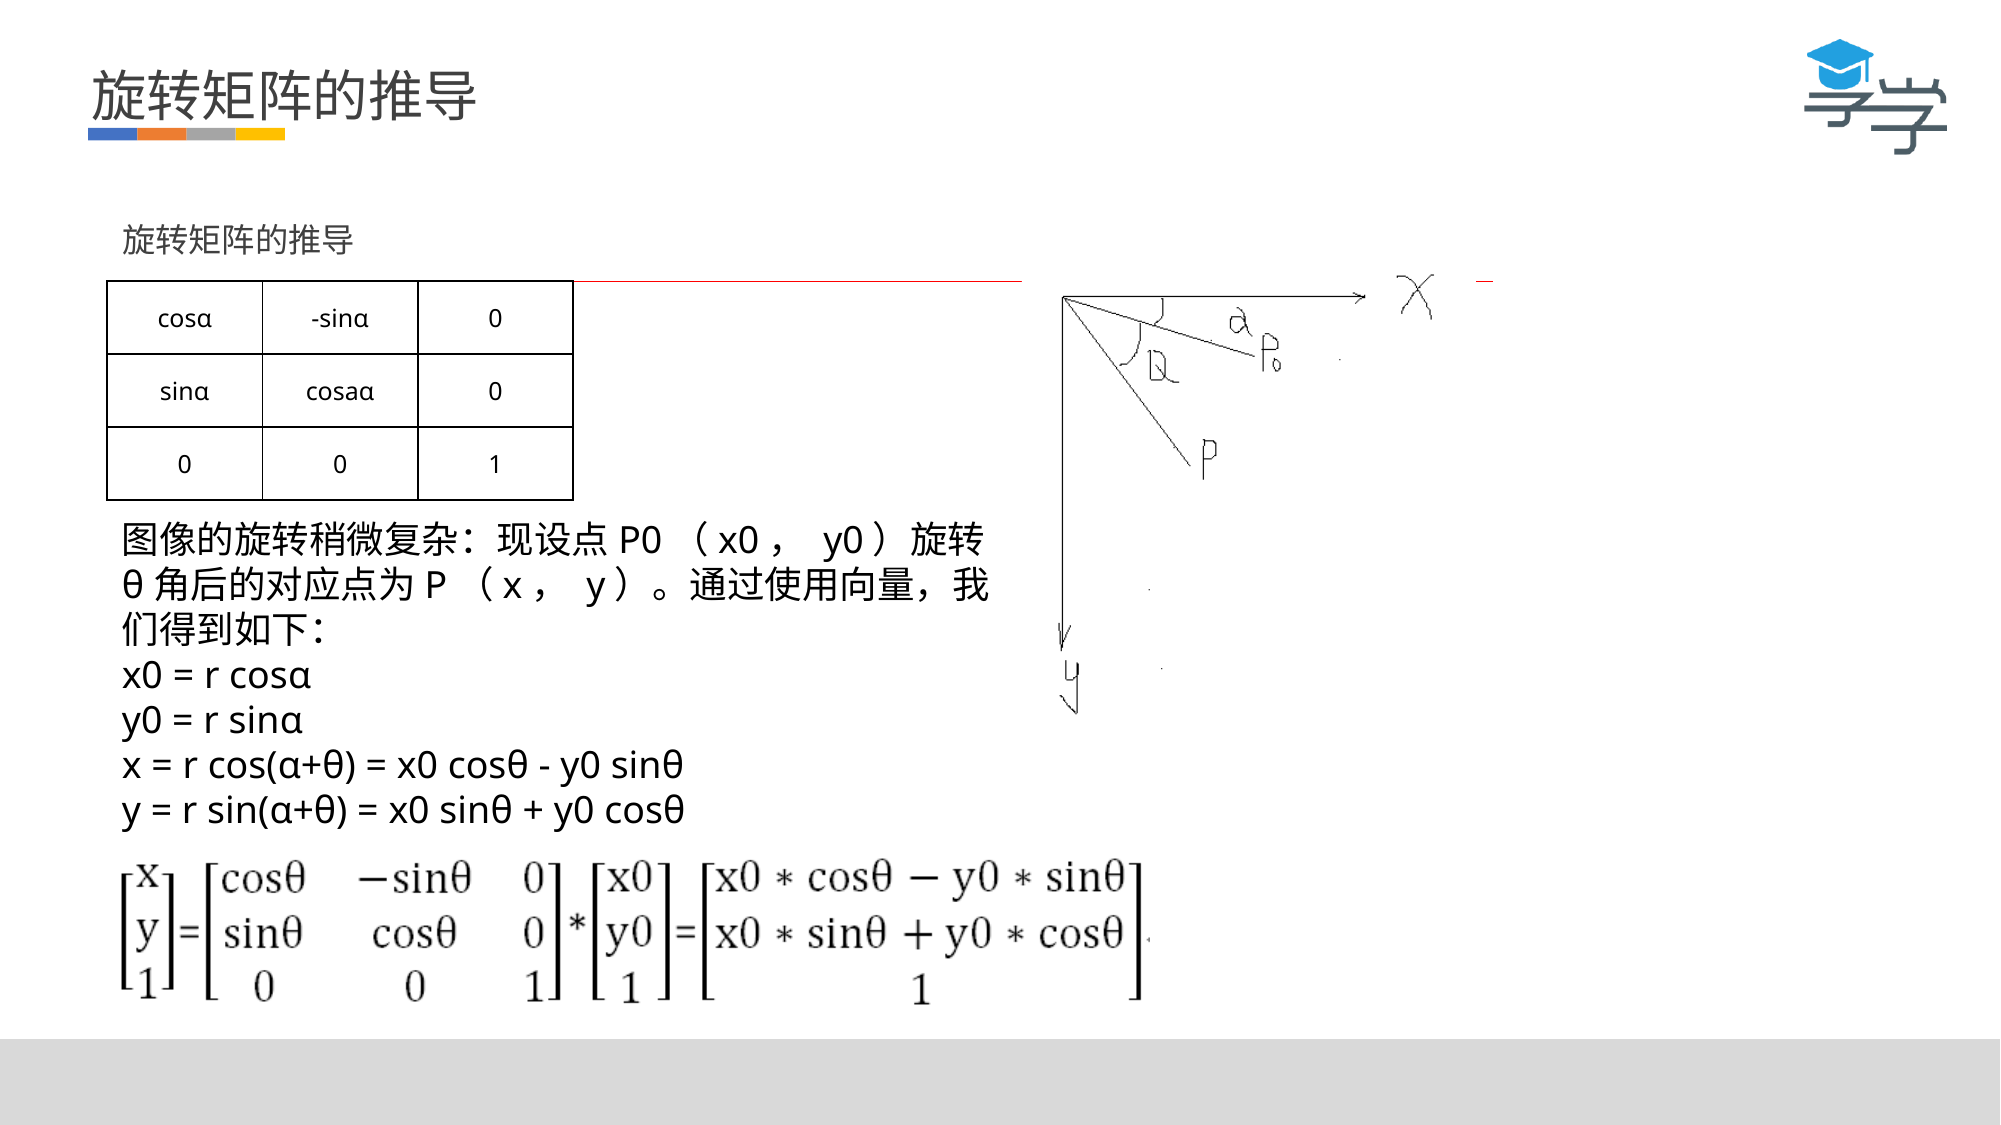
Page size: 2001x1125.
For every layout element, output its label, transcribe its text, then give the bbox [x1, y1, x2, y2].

table_cell 1 [419, 428, 572, 499]
table_header -sinα [263, 282, 417, 353]
picture [1799, 20, 1952, 173]
table_cell cosaα [263, 355, 417, 426]
picture [107, 841, 1150, 1027]
table_header 0 [419, 282, 572, 353]
text_box 旋转矩阵的推导 [91, 60, 781, 128]
table_cell sinα [108, 355, 262, 426]
table_cell 0 [263, 428, 417, 499]
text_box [88, 127, 285, 141]
text_box 图像的旋转稍微复杂：现设点P0（x0， y0）旋转θ角后的对应点为P（x， y）。通过使用向量，我们得到如下： x0 = r cosα y0 = r sinα x = r cos(α+θ) = x0 cosθ - y0 sinθ y = r sin(α+θ) = x0 sinθ + y0 cosθ [107, 508, 1022, 839]
table_cell 0 [108, 428, 262, 499]
table_header cosα [108, 282, 262, 353]
title 旋转矩阵的推导 [107, 219, 764, 265]
picture [1021, 264, 1476, 736]
table_cell 0 [419, 355, 572, 426]
